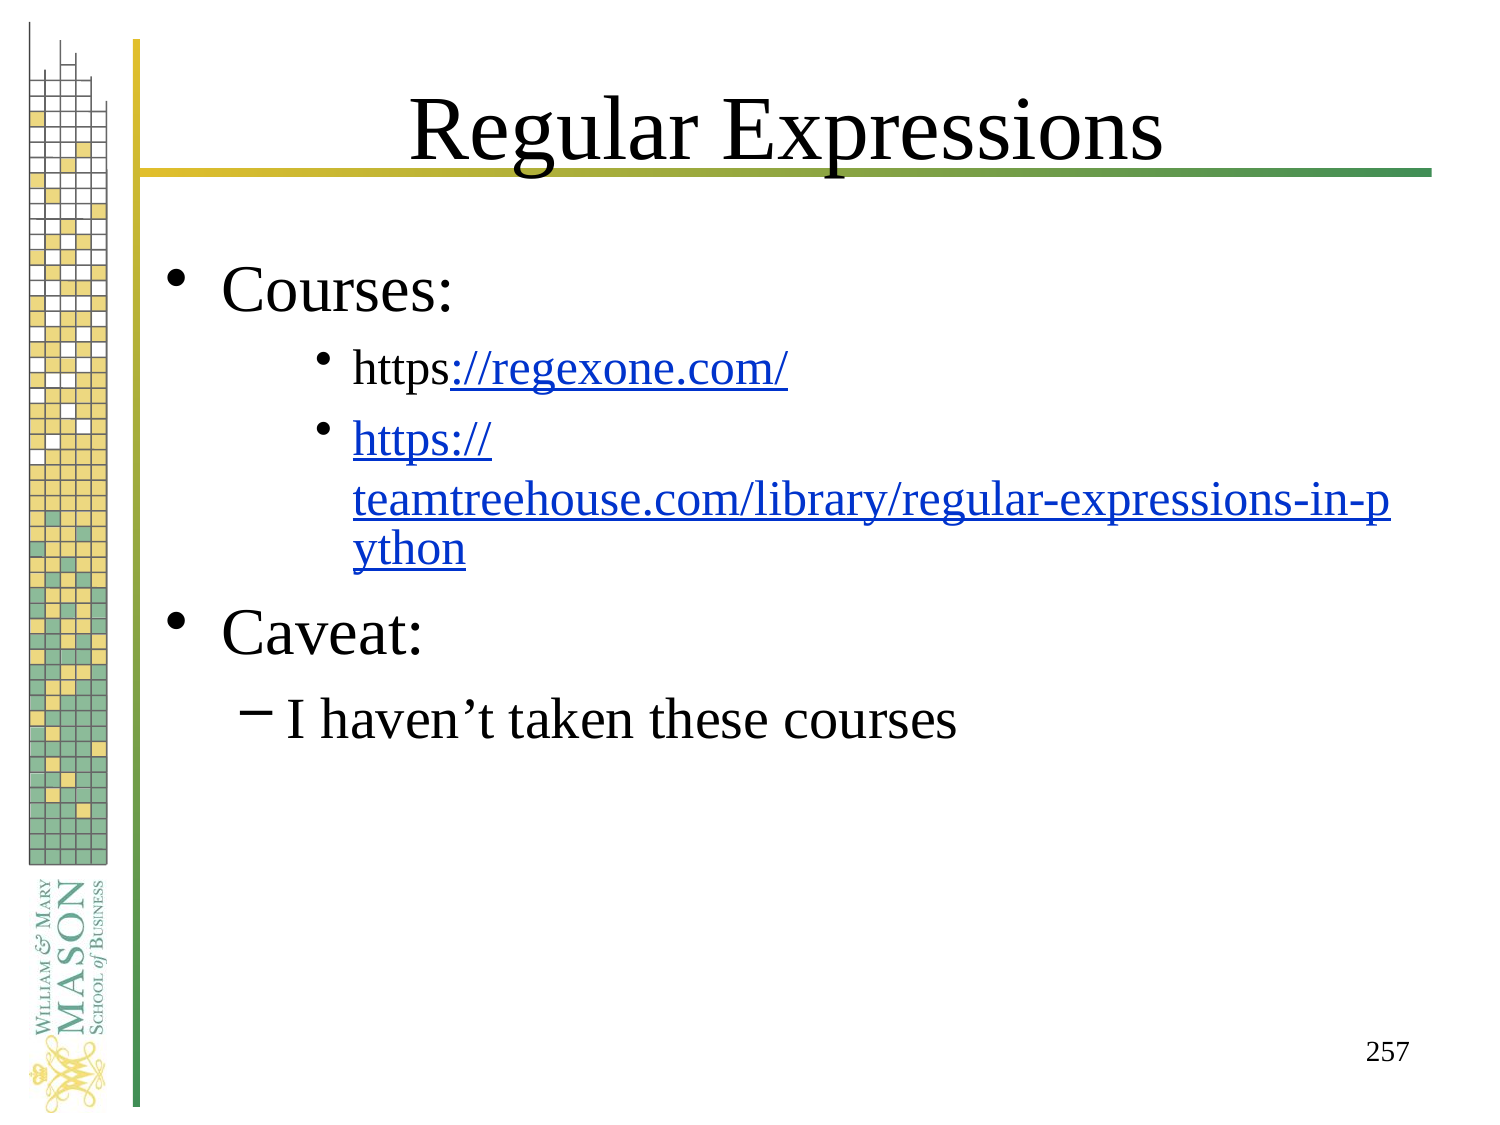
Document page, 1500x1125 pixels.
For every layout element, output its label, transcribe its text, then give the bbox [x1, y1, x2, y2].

slide_number 257 [1048, 1024, 1426, 1103]
title Regular Expressions [150, 45, 1425, 200]
list Courses: https://regexone.com/ https://teamtreehouse.com/library/regular-expressions-in-python Caveat: I haven’t taken these courses [150, 237, 1425, 1005]
title Naming Variables [29, 879, 107, 1113]
